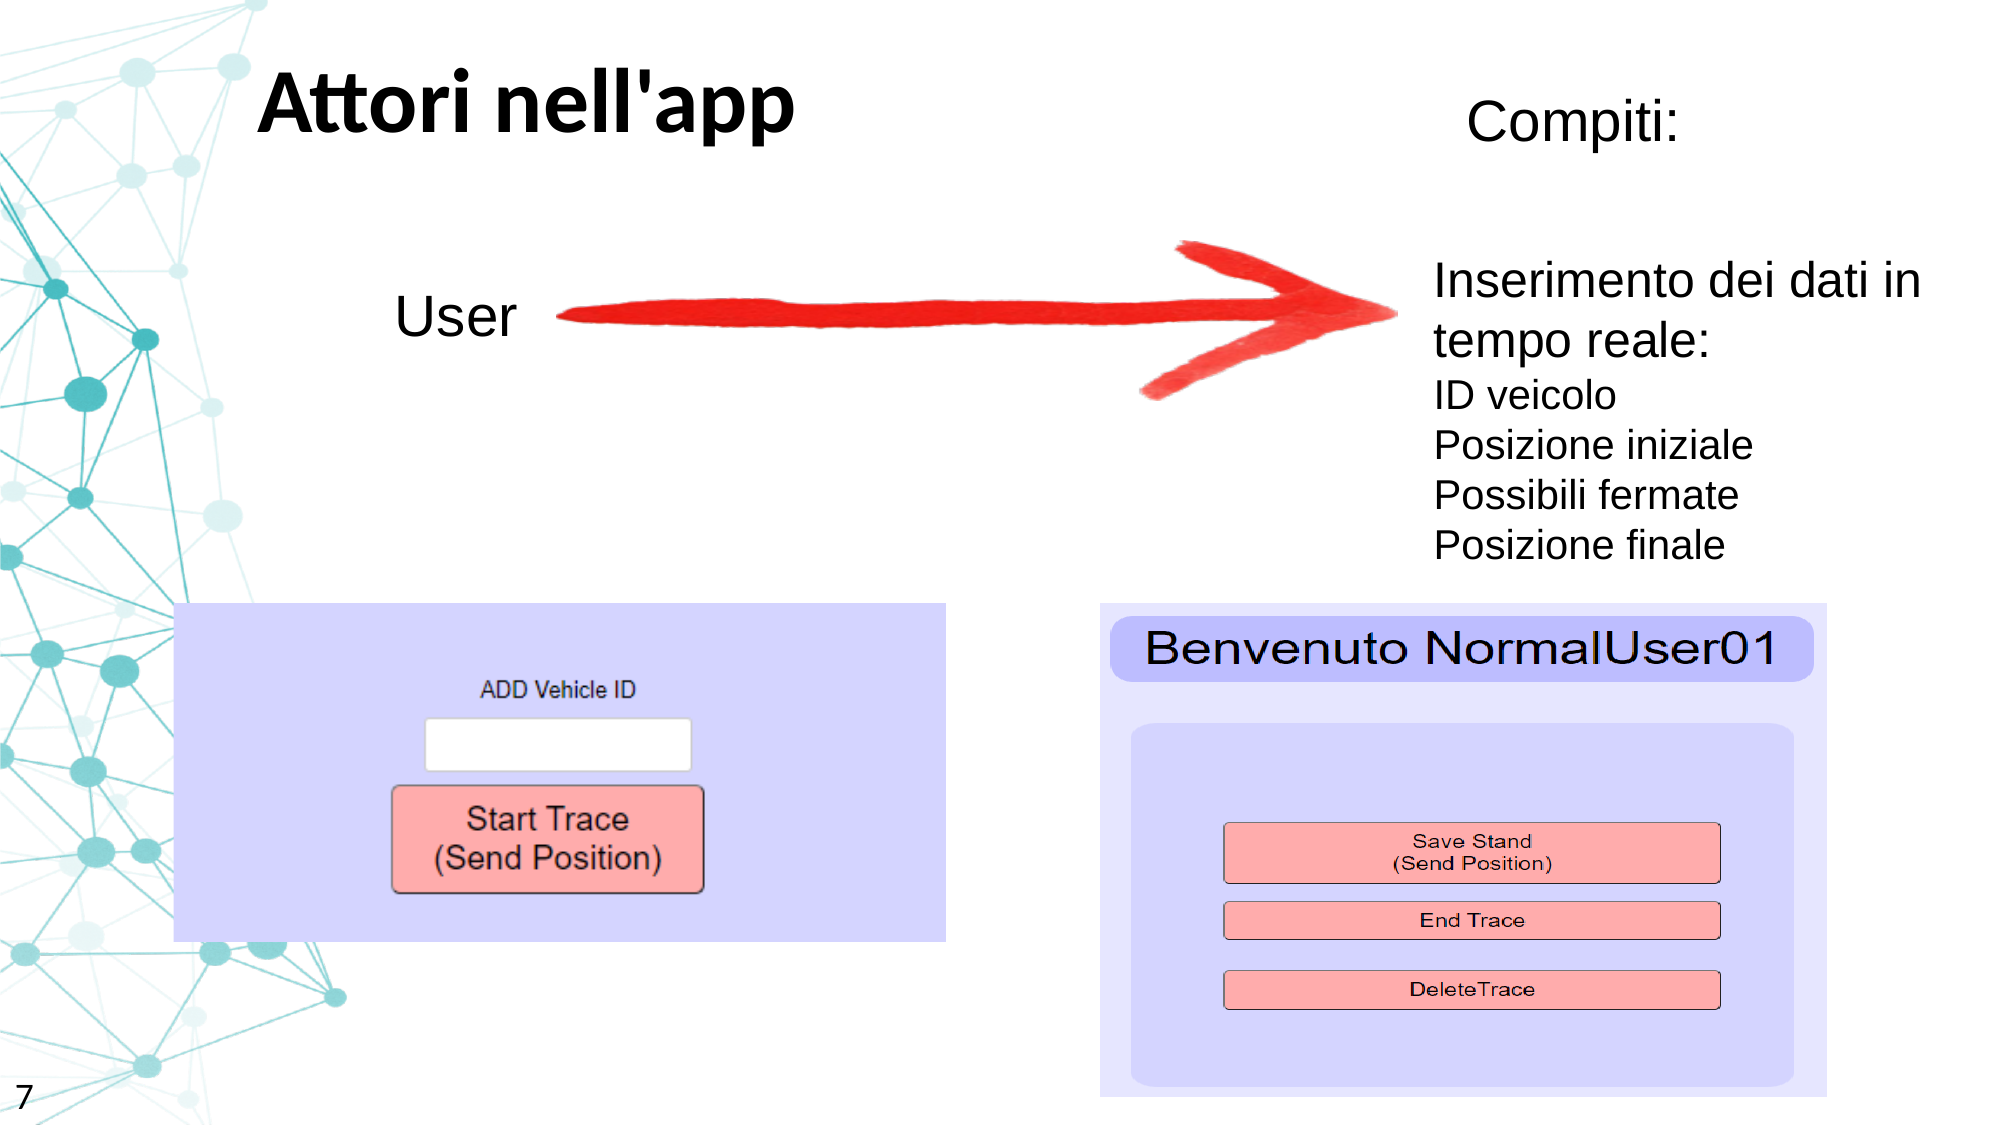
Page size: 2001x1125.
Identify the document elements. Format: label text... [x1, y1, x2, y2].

picture [1099, 603, 1827, 1098]
text_box Compiti: [1451, 75, 1770, 161]
text_box User [379, 270, 551, 356]
text_box Attori nell'app [198, 33, 856, 158]
picture [0, 0, 1398, 1124]
text_box 7 [0, 1064, 75, 1125]
text_box Inserimento dei dati in tempo reale: ID veicolo Posizione iniziale Possibili fermate Posizione finale [1418, 240, 1953, 576]
